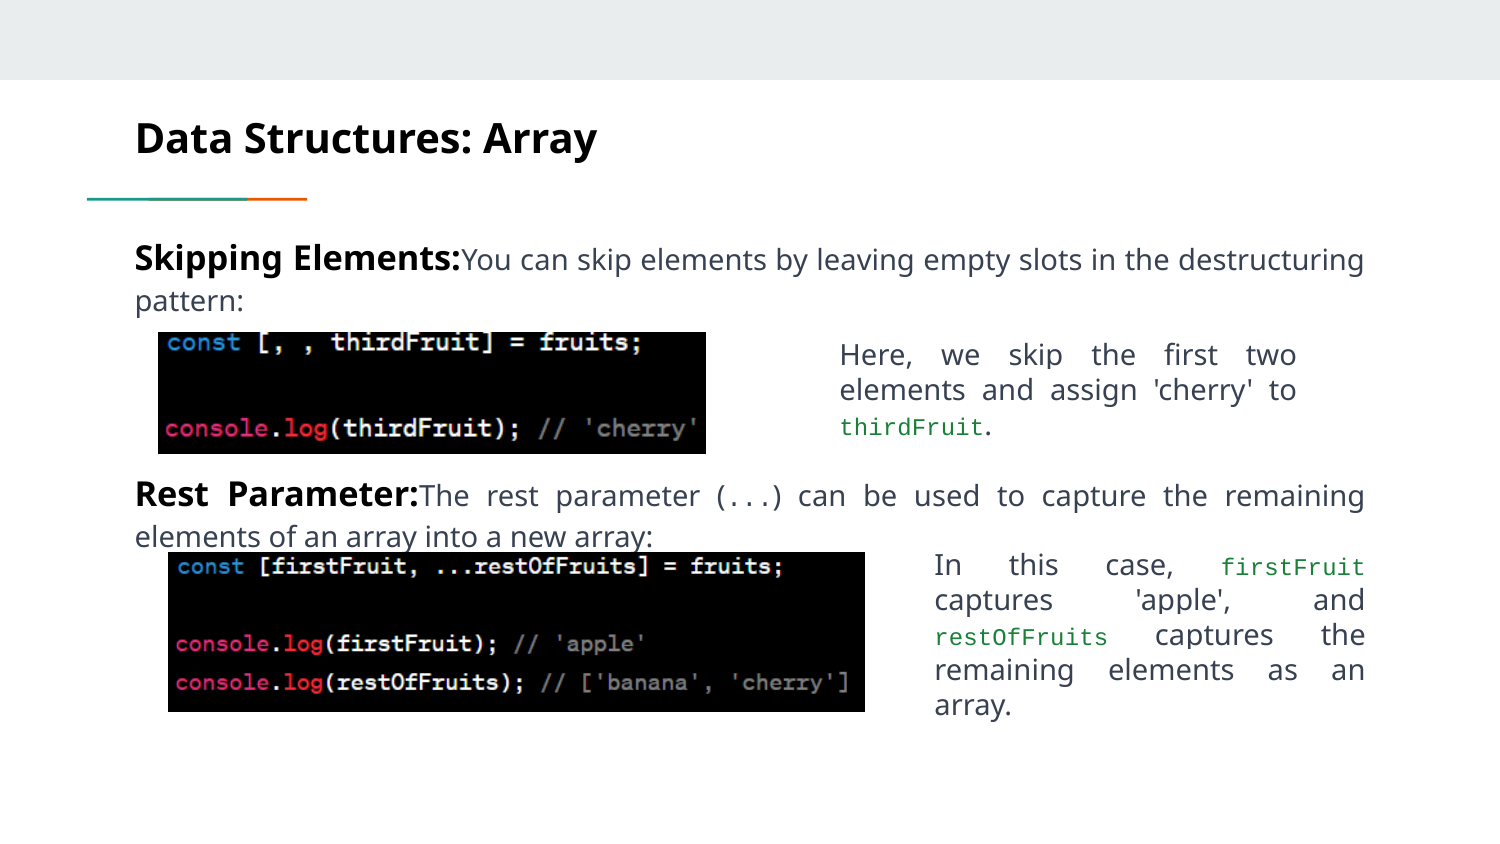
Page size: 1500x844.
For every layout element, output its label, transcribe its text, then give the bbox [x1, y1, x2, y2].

text_box In this case, firstFruit captures 'apple', and restOfFruits captures the remaining elements as an array. [919, 531, 1381, 691]
picture [168, 552, 865, 713]
text_box Here, we skip the first two elements and assign 'cherry' to thirdFruit. [824, 321, 1313, 465]
list Skipping Elements:You can skip elements by leaving empty slots in the destructuring pattern: Rest Parameter:The rest parameter (...) can be used to capture the remaining elements of an array into a new array: [119, 214, 1381, 712]
title Data Structures: Array [119, 89, 1381, 178]
picture [157, 332, 706, 454]
